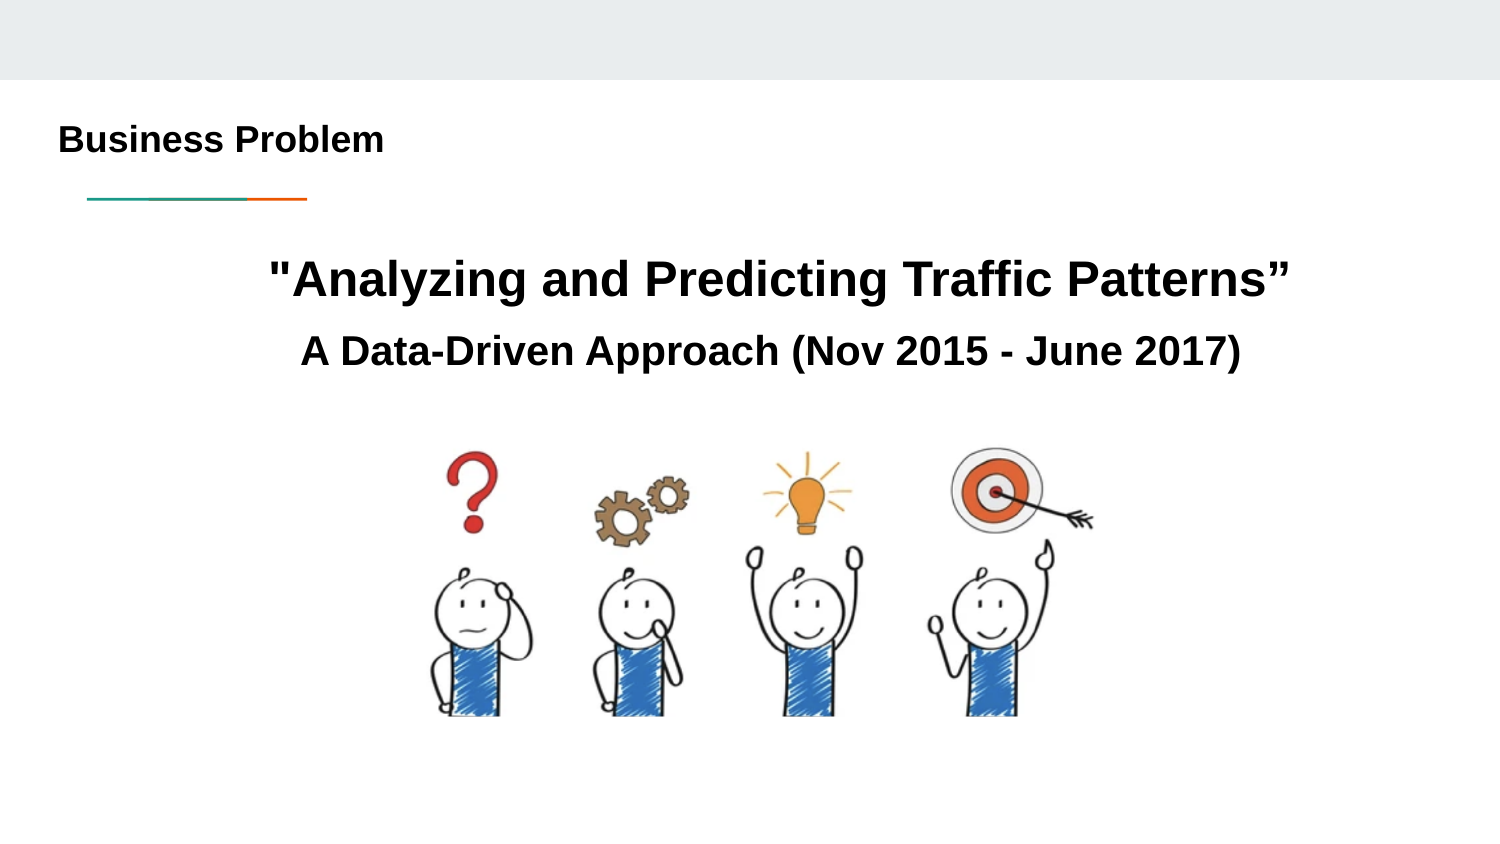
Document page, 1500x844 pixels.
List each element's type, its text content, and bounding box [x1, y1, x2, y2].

picture [393, 432, 1117, 718]
list "Analyzing and Predicting Traffic Patterns” A Data-Driven Approach (Nov 2015 - June 2017) [103, 222, 1455, 433]
title Business Problem [42, 99, 1305, 188]
